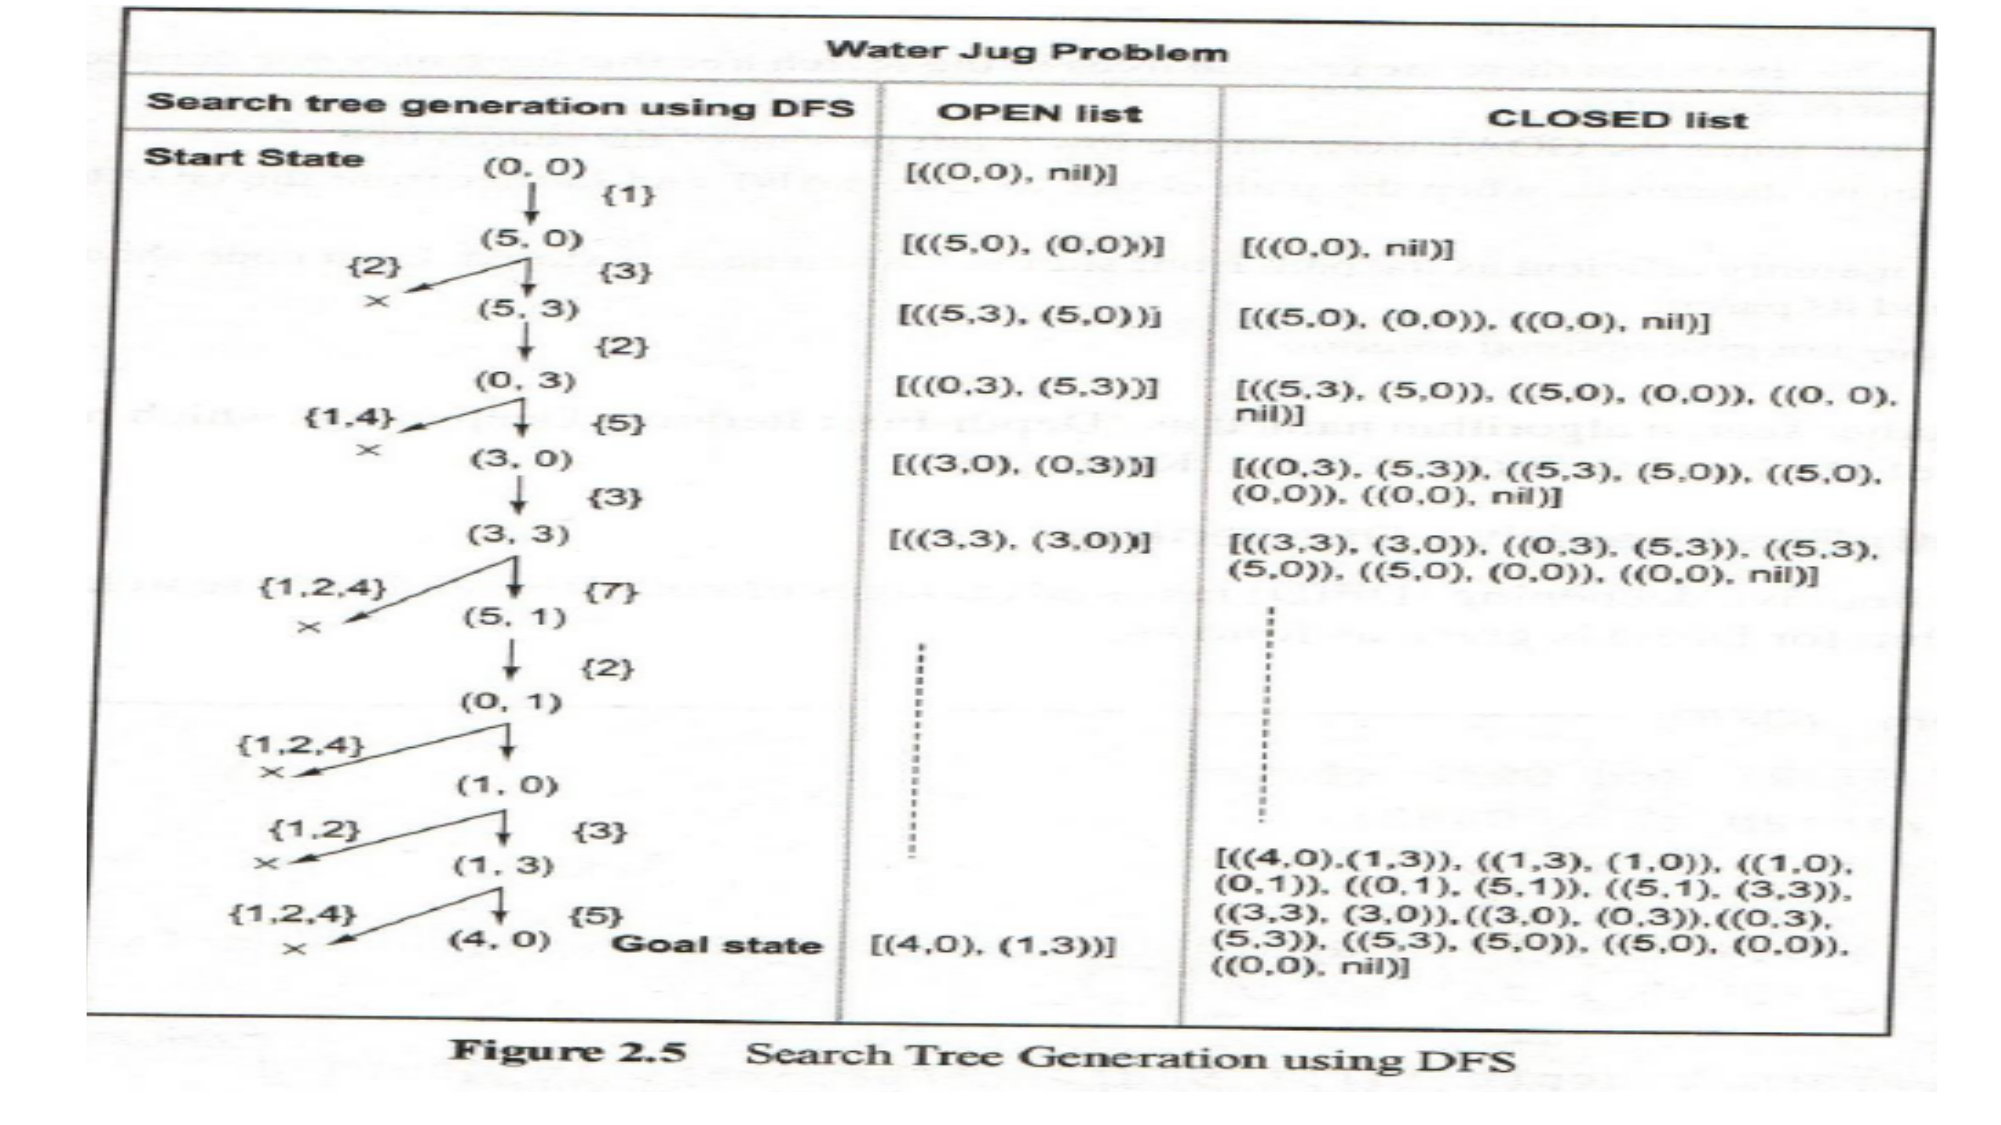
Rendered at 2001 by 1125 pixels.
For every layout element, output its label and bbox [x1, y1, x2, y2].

picture [86, 5, 1937, 1092]
